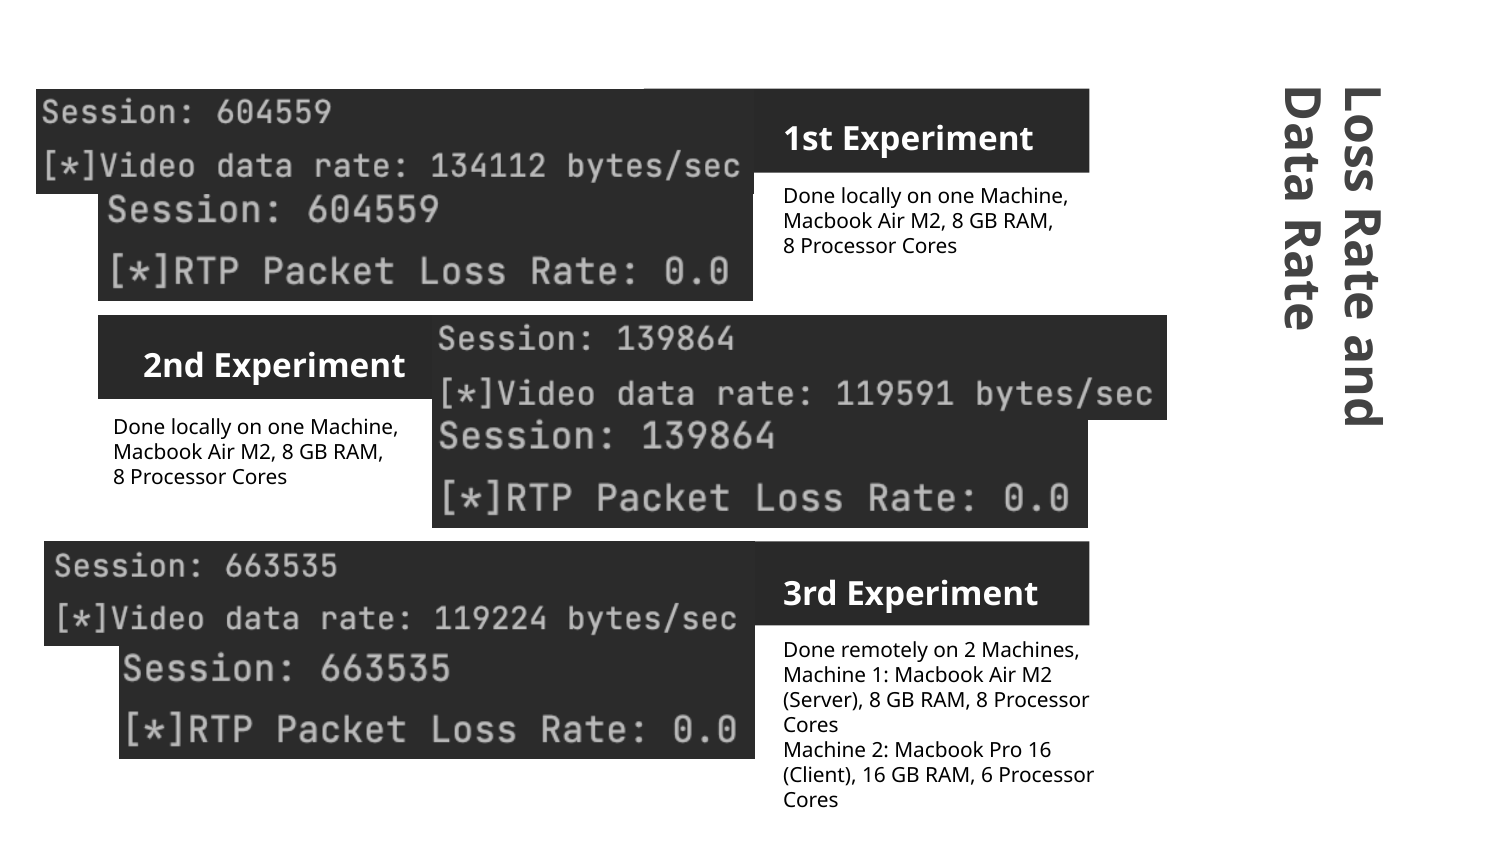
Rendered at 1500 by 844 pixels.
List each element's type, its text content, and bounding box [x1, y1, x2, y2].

title 1st Experiment [768, 108, 1198, 173]
subtitle Done locally on one Machine, Macbook Air M2, 8 GB RAM, 8 Processor Cores [98, 398, 420, 529]
subtitle Done remotely on 2 Machines, Machine 1: Macbook Air M2 (Server), 8 GB RAM, 8 Processor Cores Machine 2: Macbook Pro 16 (Client), 16 GB RAM, 6 Processor Cores [768, 627, 1132, 804]
text_box [756, 541, 1090, 626]
picture [35, 89, 754, 301]
title 3rd Experiment [768, 563, 1175, 627]
title 2nd Experiment [57, 335, 422, 399]
text_box [752, 88, 1090, 173]
picture [432, 315, 1168, 529]
picture [44, 541, 755, 759]
subtitle Done locally on one Machine, Macbook Air M2, 8 GB RAM, 8 Processor Cores [768, 173, 1090, 313]
text_box [98, 315, 430, 399]
title Loss Rate and Data Rate [1295, 69, 1376, 472]
